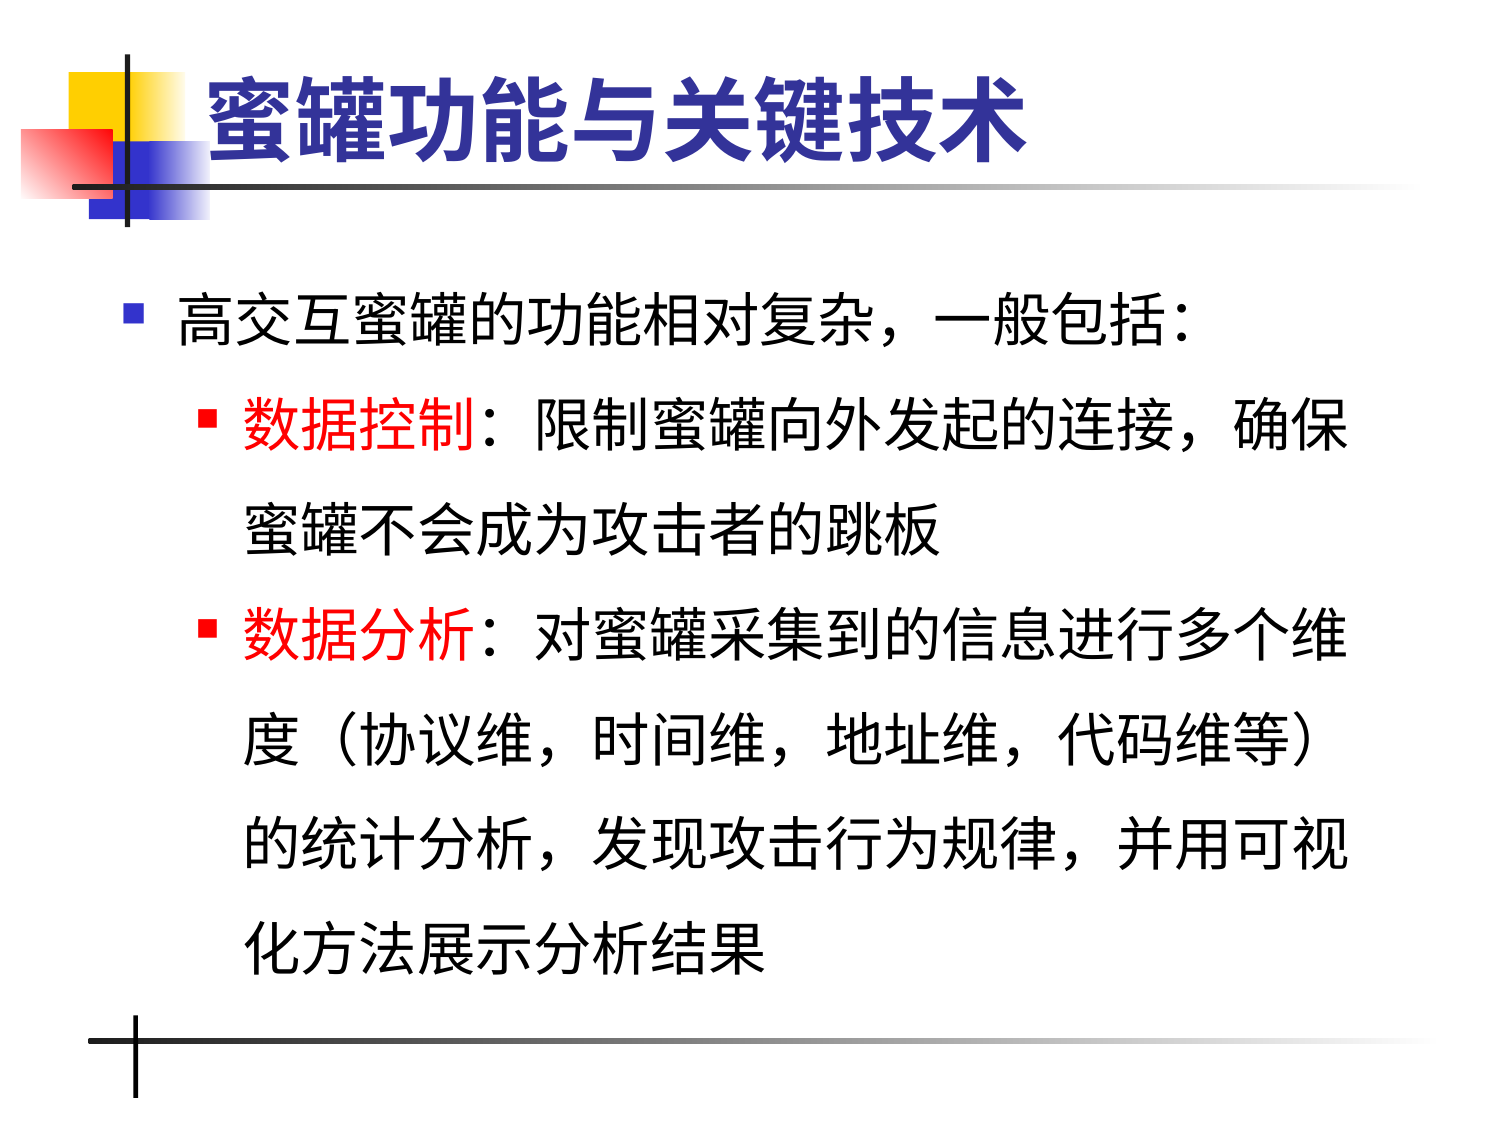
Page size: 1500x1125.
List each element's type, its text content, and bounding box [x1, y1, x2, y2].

title 蜜罐功能与关键技术 [188, 23, 1468, 181]
list 高交互蜜罐的功能相对复杂，一般包括： 数据控制：限制蜜罐向外发起的连接，确保蜜罐不会成为攻击者的跳板 数据分析：对蜜罐采集到的信息进行多个维度（协议维，时间维，地址维，代码维等）的统计分析，发现攻击行为规律，并用可视化方法展示分析结果 [105, 240, 1381, 973]
